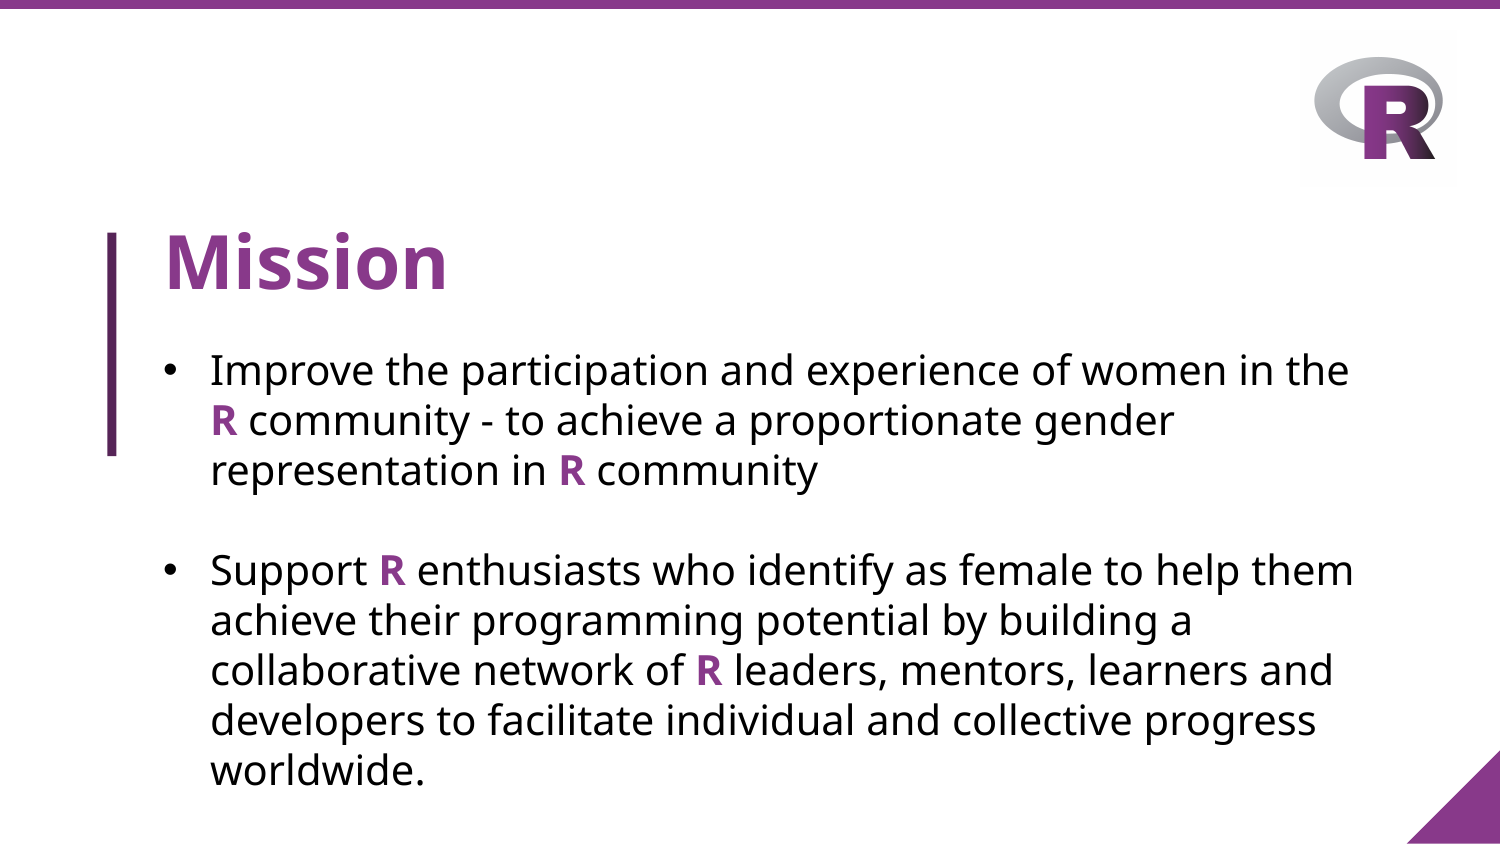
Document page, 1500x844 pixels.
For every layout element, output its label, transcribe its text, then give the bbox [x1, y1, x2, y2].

title Mission [148, 199, 909, 328]
picture [1300, 30, 1457, 187]
subtitle Improve the participation and experience of women in the R community - to achieve a proportionate gender representation in R community Support R enthusiasts who identify as female to help them achieve their programming potential by building a collaborative network of R leaders, mentors, learners and developers to facilitate individual and collective progress worldwide. [148, 328, 1400, 533]
